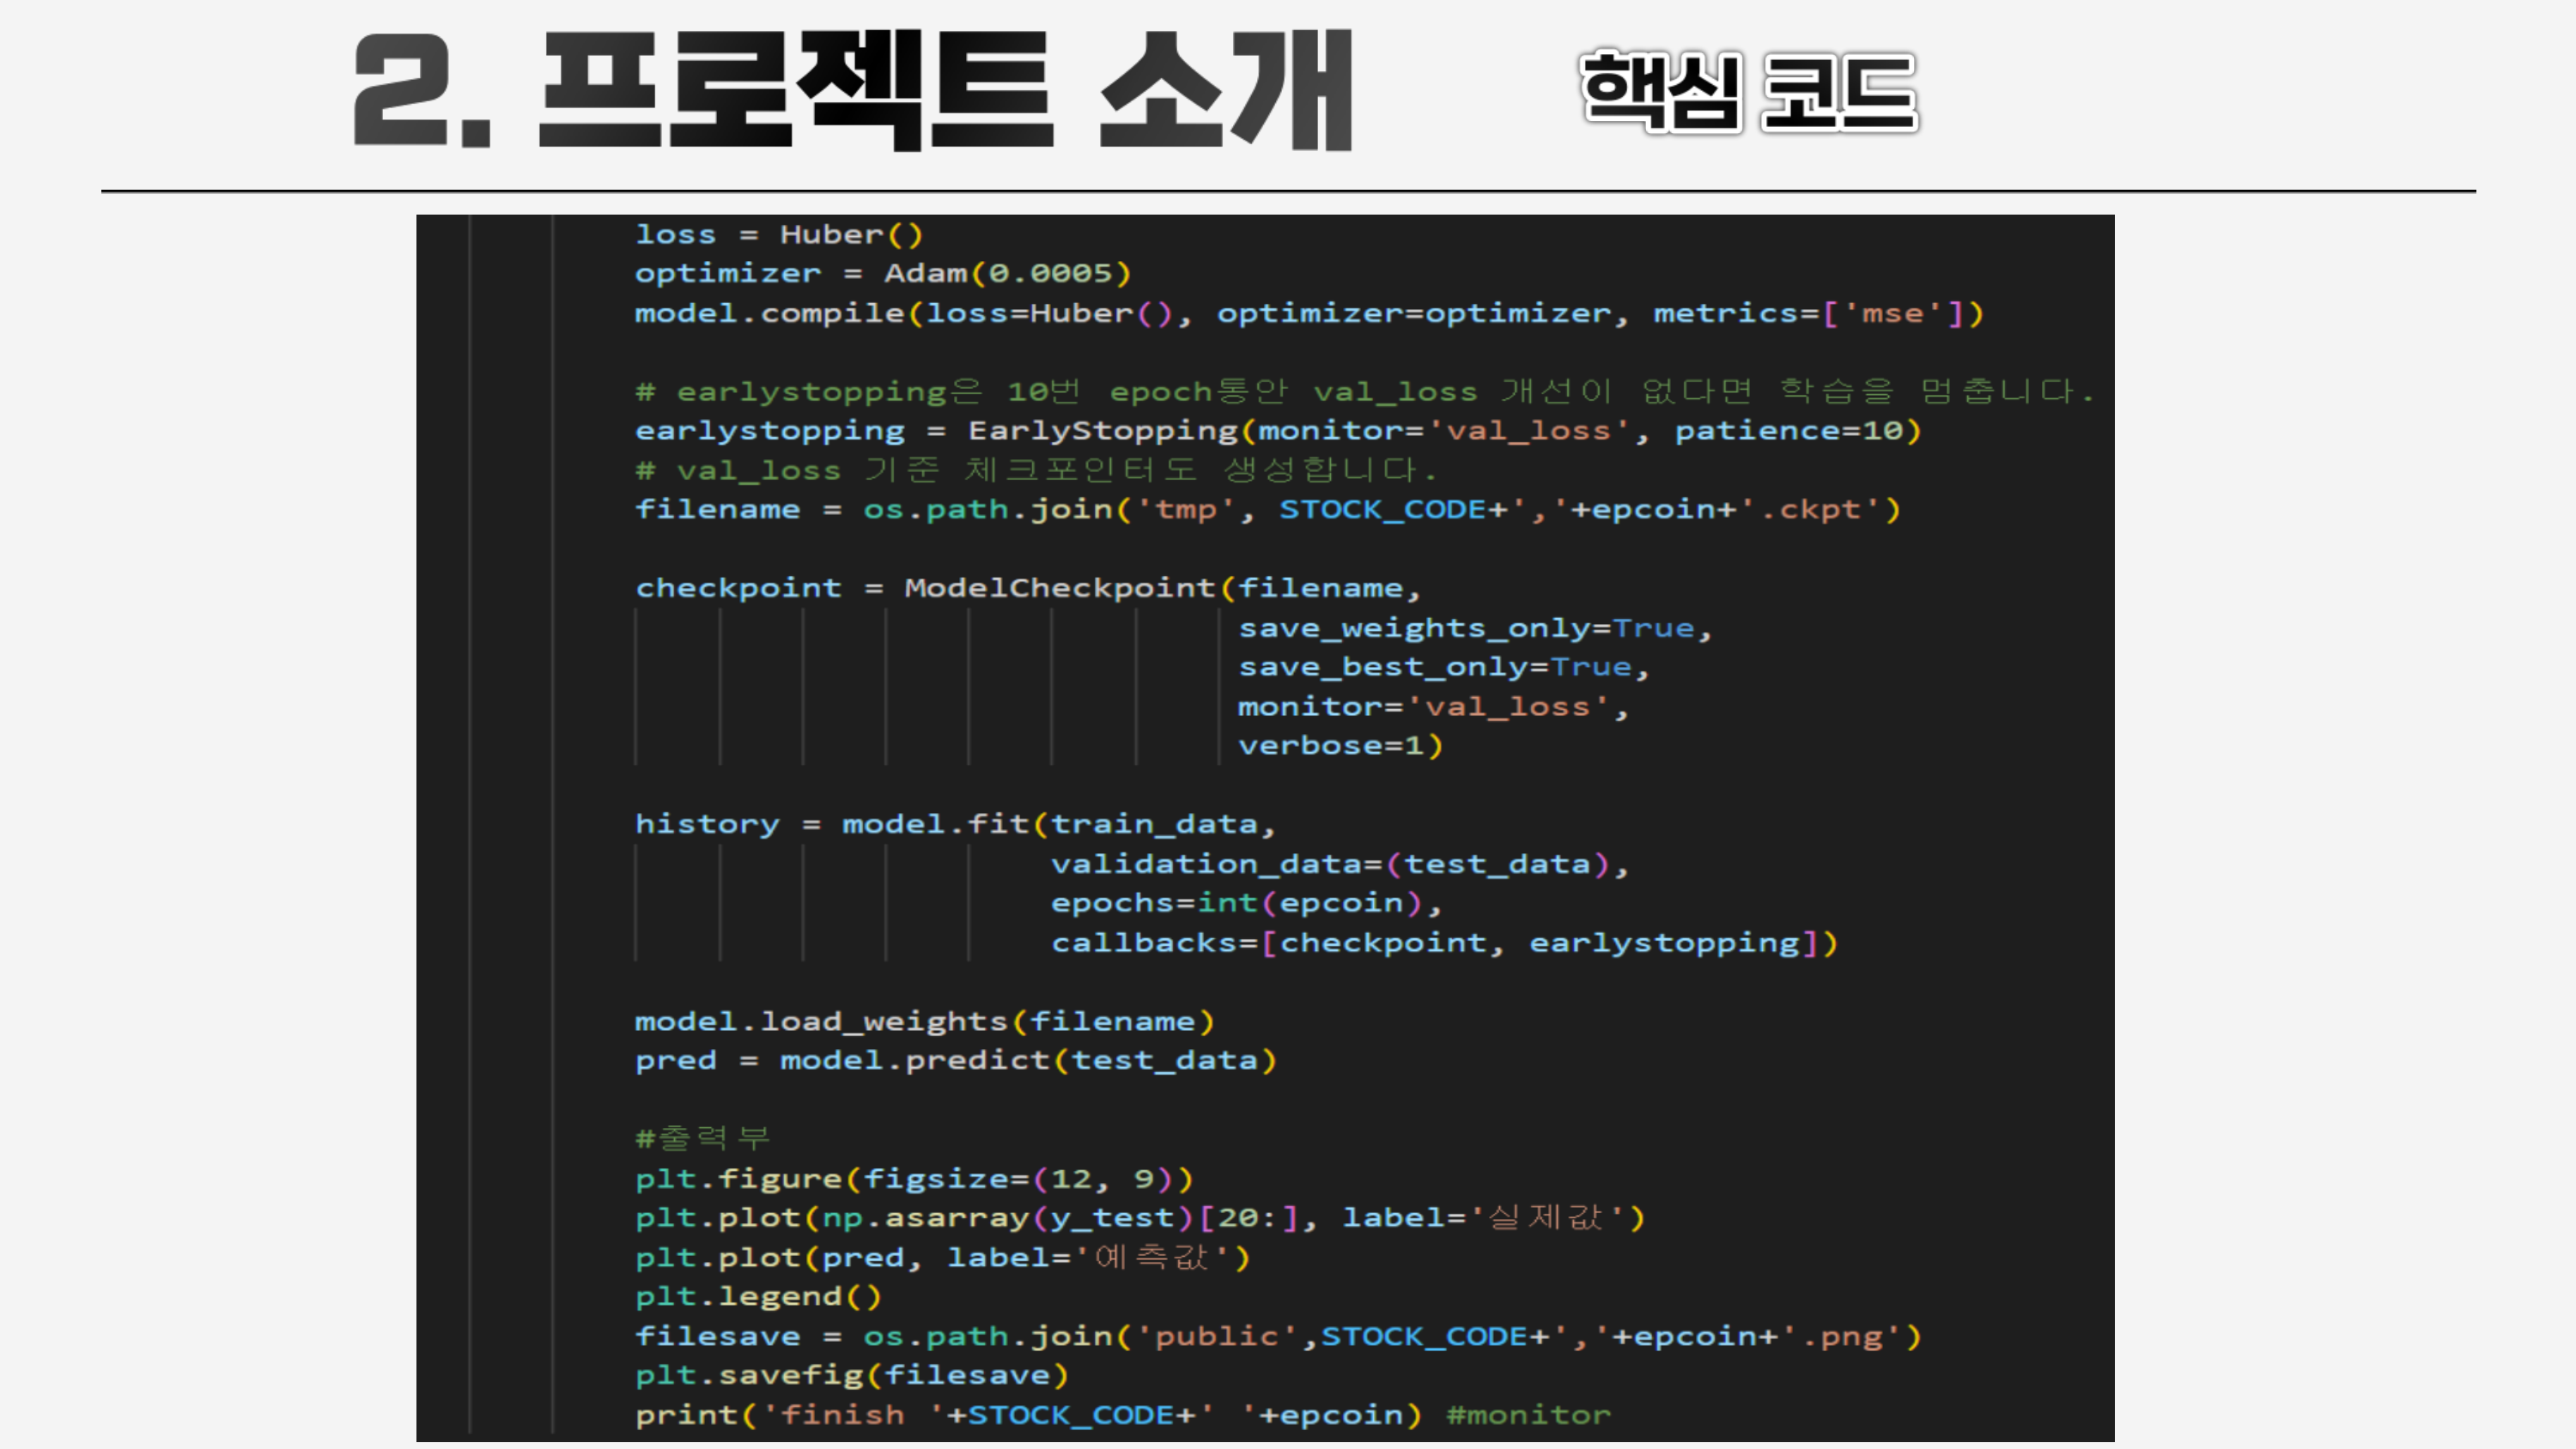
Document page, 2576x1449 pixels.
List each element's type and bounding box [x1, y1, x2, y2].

text_box [101, 190, 295, 194]
text_box [416, 324, 2116, 1443]
picture [300, 0, 2249, 479]
text_box [2252, 190, 2477, 194]
